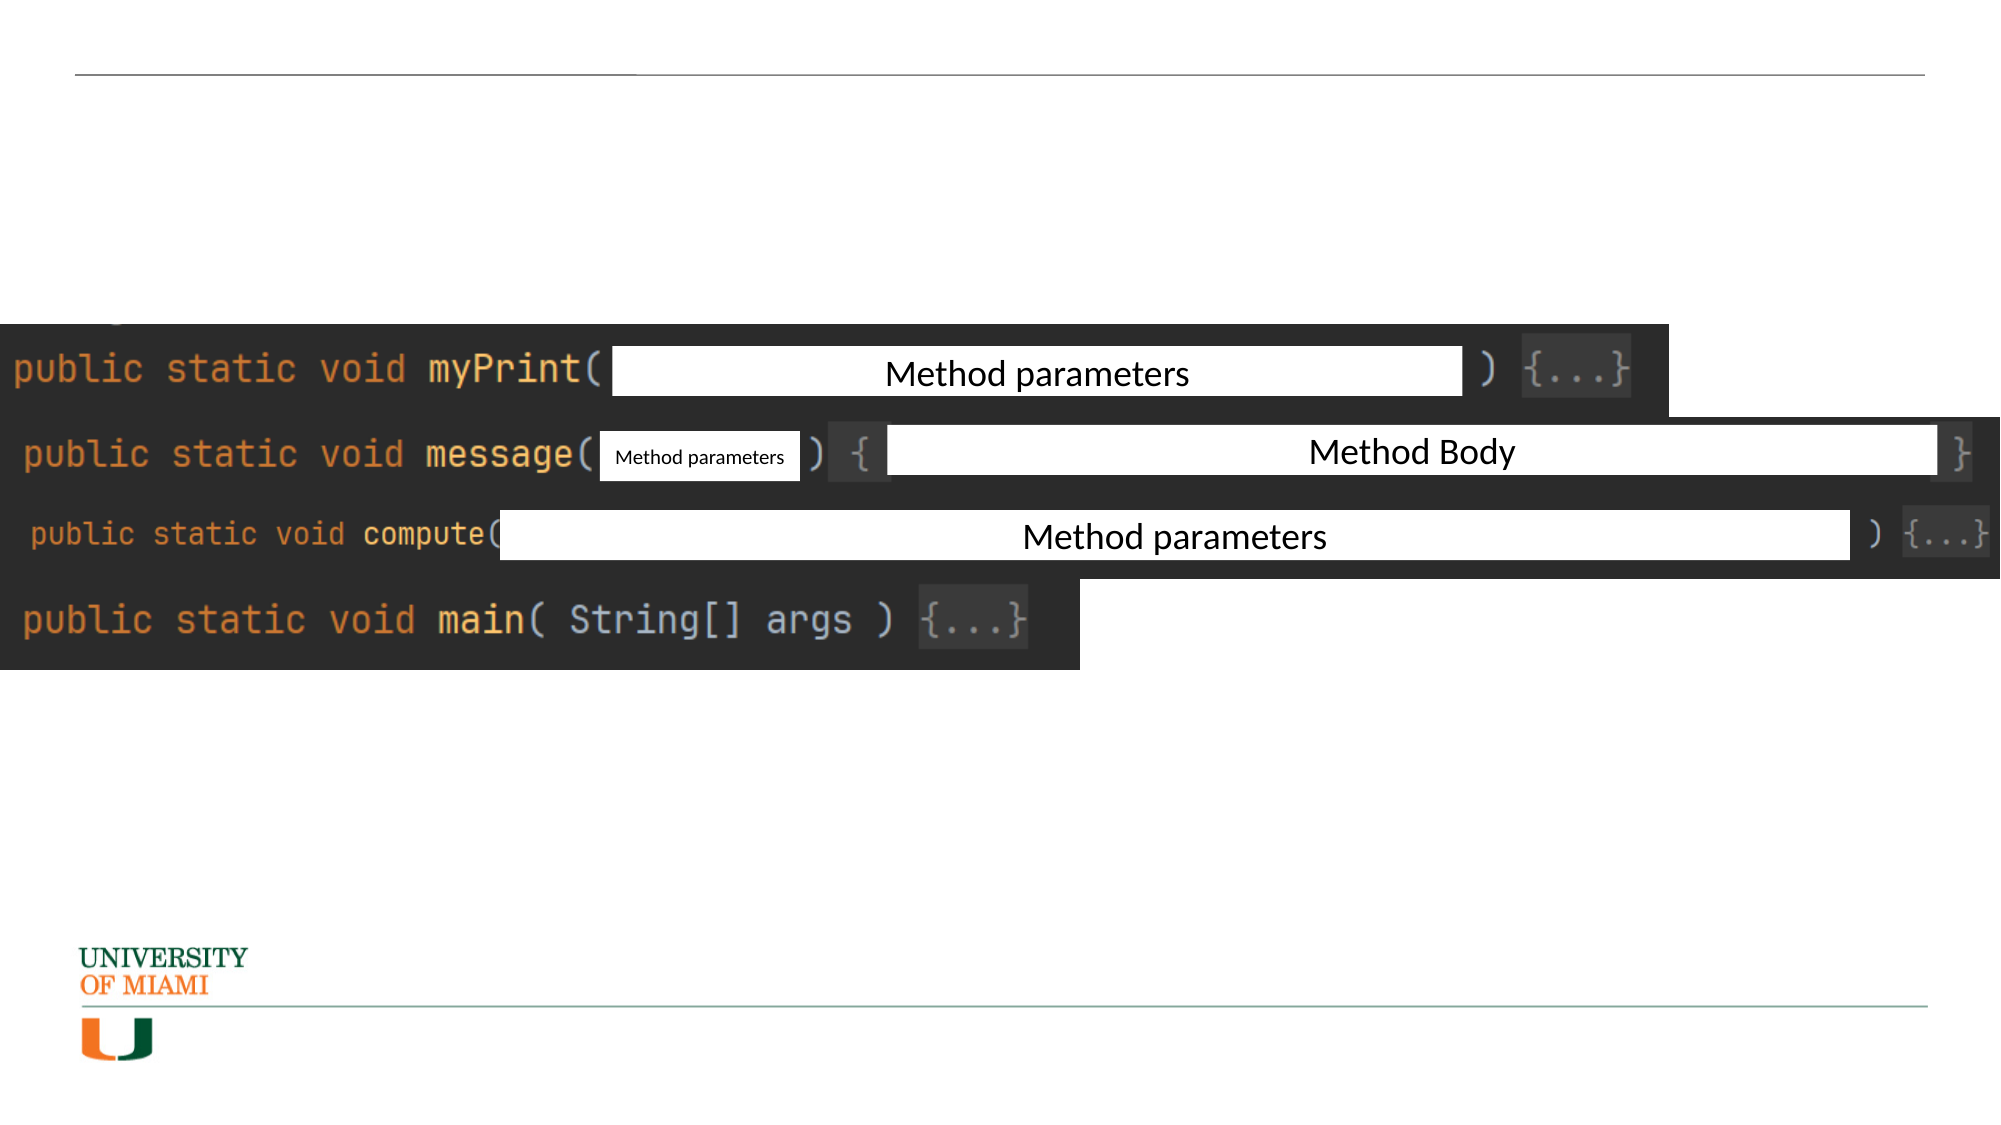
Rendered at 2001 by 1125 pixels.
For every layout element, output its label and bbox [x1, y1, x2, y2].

picture [0, 924, 2000, 1125]
text_box [0, 324, 2000, 670]
